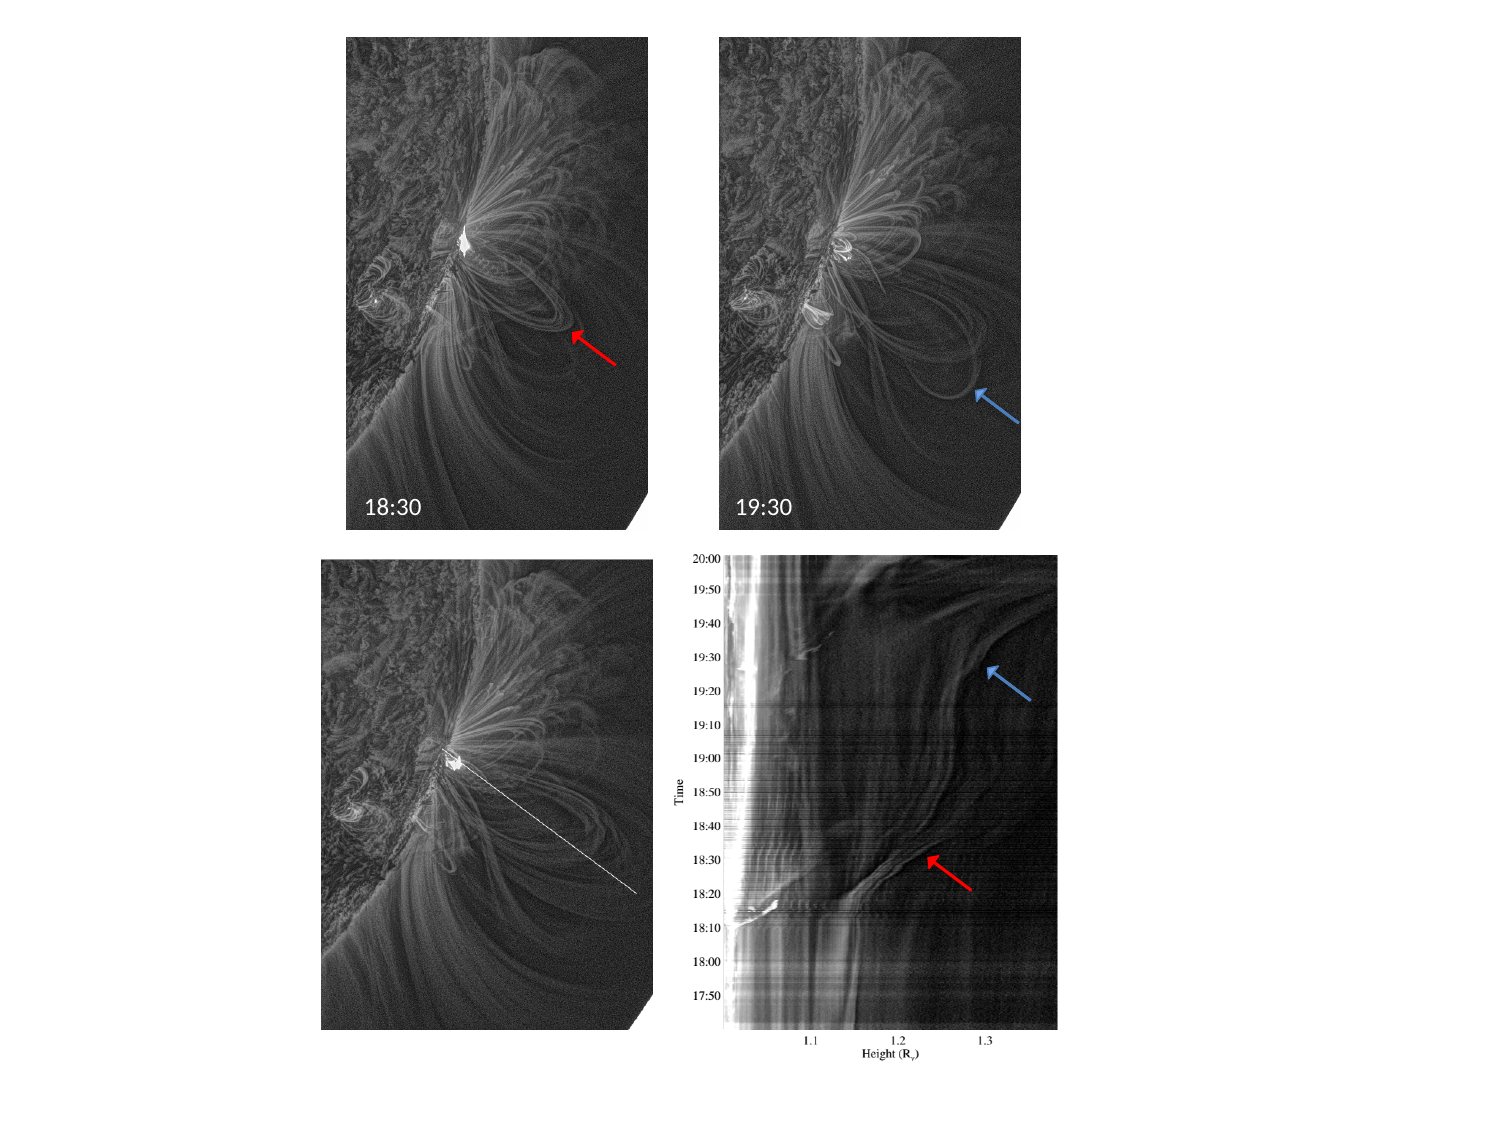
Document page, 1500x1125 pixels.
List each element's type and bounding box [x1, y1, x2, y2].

picture [255, 36, 1100, 1086]
